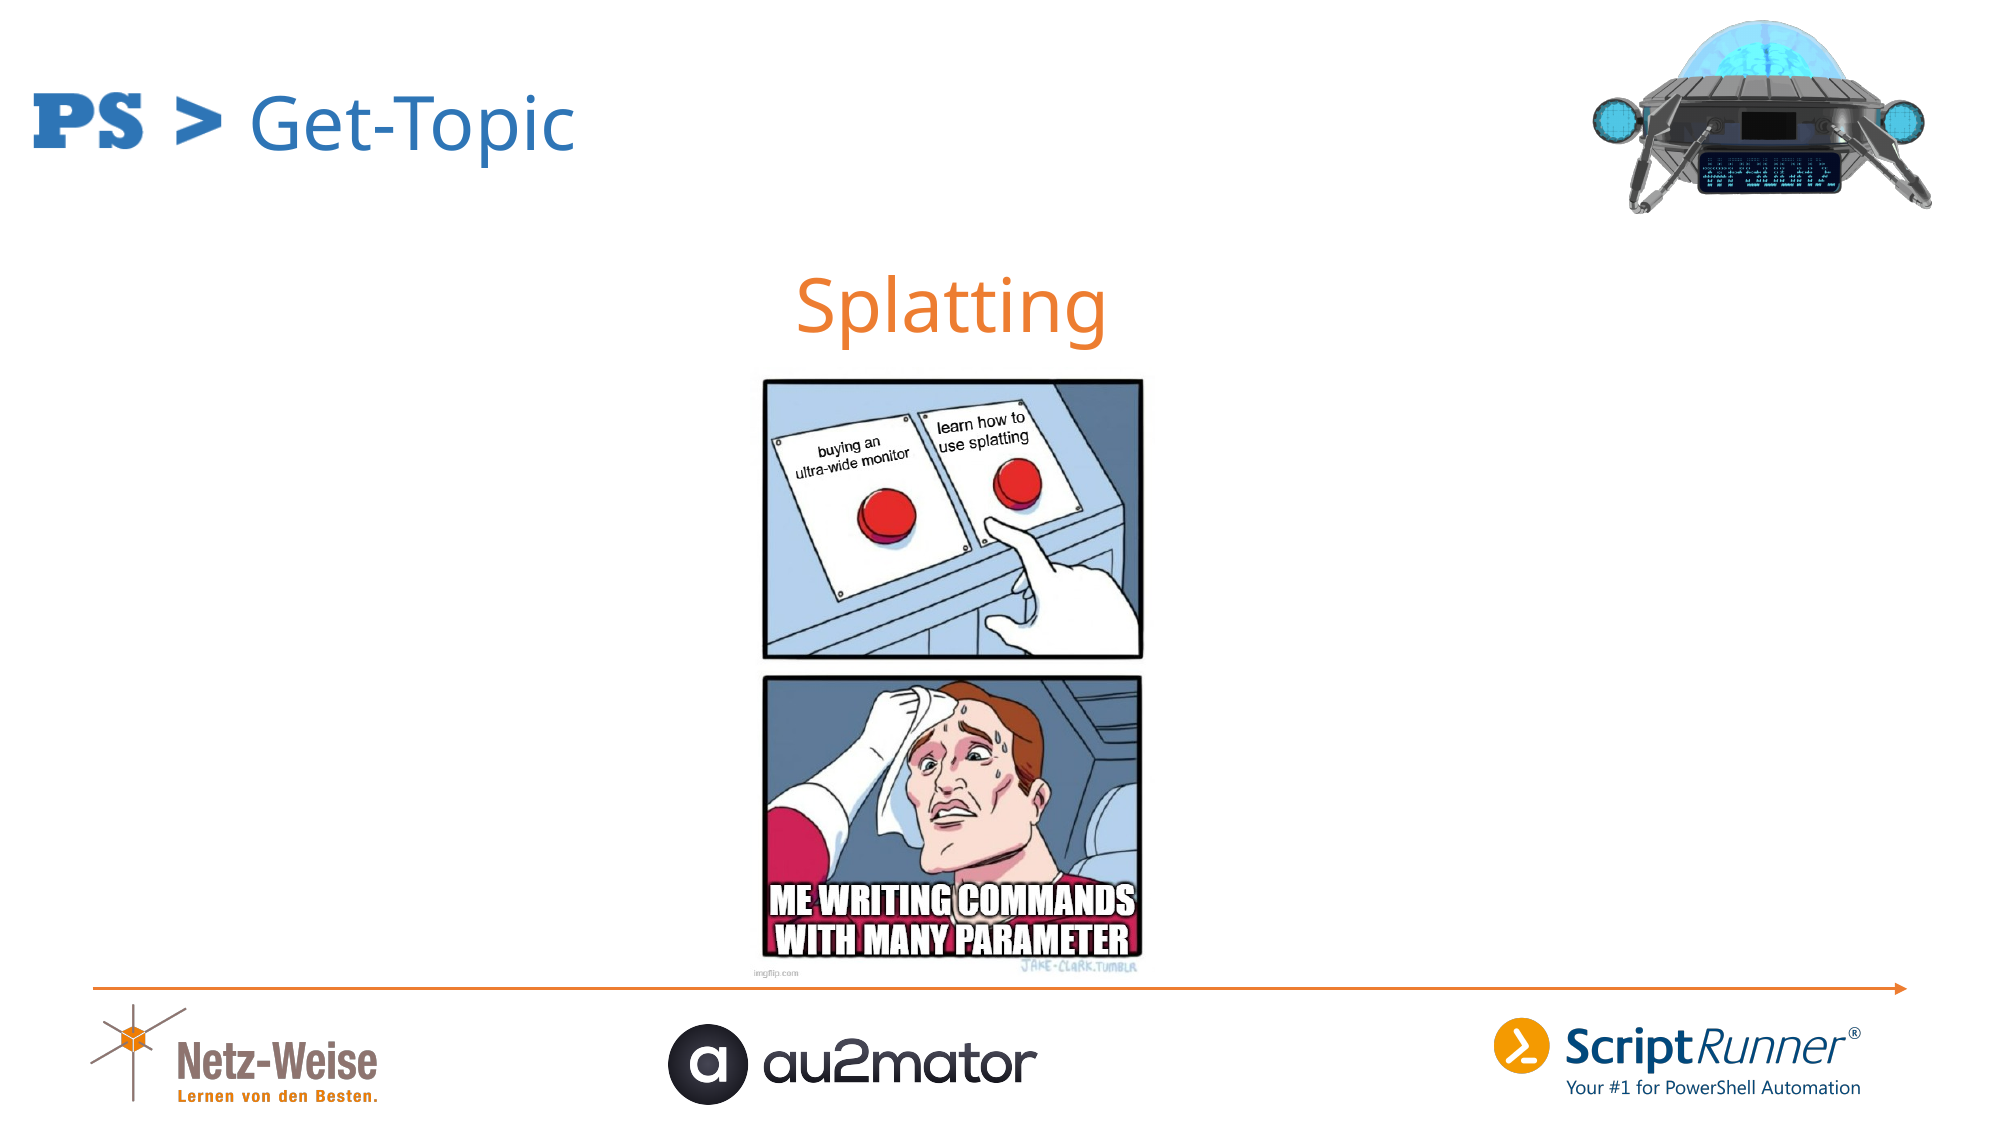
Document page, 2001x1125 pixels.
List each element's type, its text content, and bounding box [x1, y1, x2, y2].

picture [1492, 1012, 1863, 1105]
picture [750, 367, 1155, 980]
picture [668, 1024, 1038, 1105]
picture [65, 958, 402, 1125]
list Splatting [90, 259, 1816, 357]
picture [20, 74, 233, 162]
title Get-Topic [233, 56, 1532, 197]
picture [1490, 0, 2001, 308]
